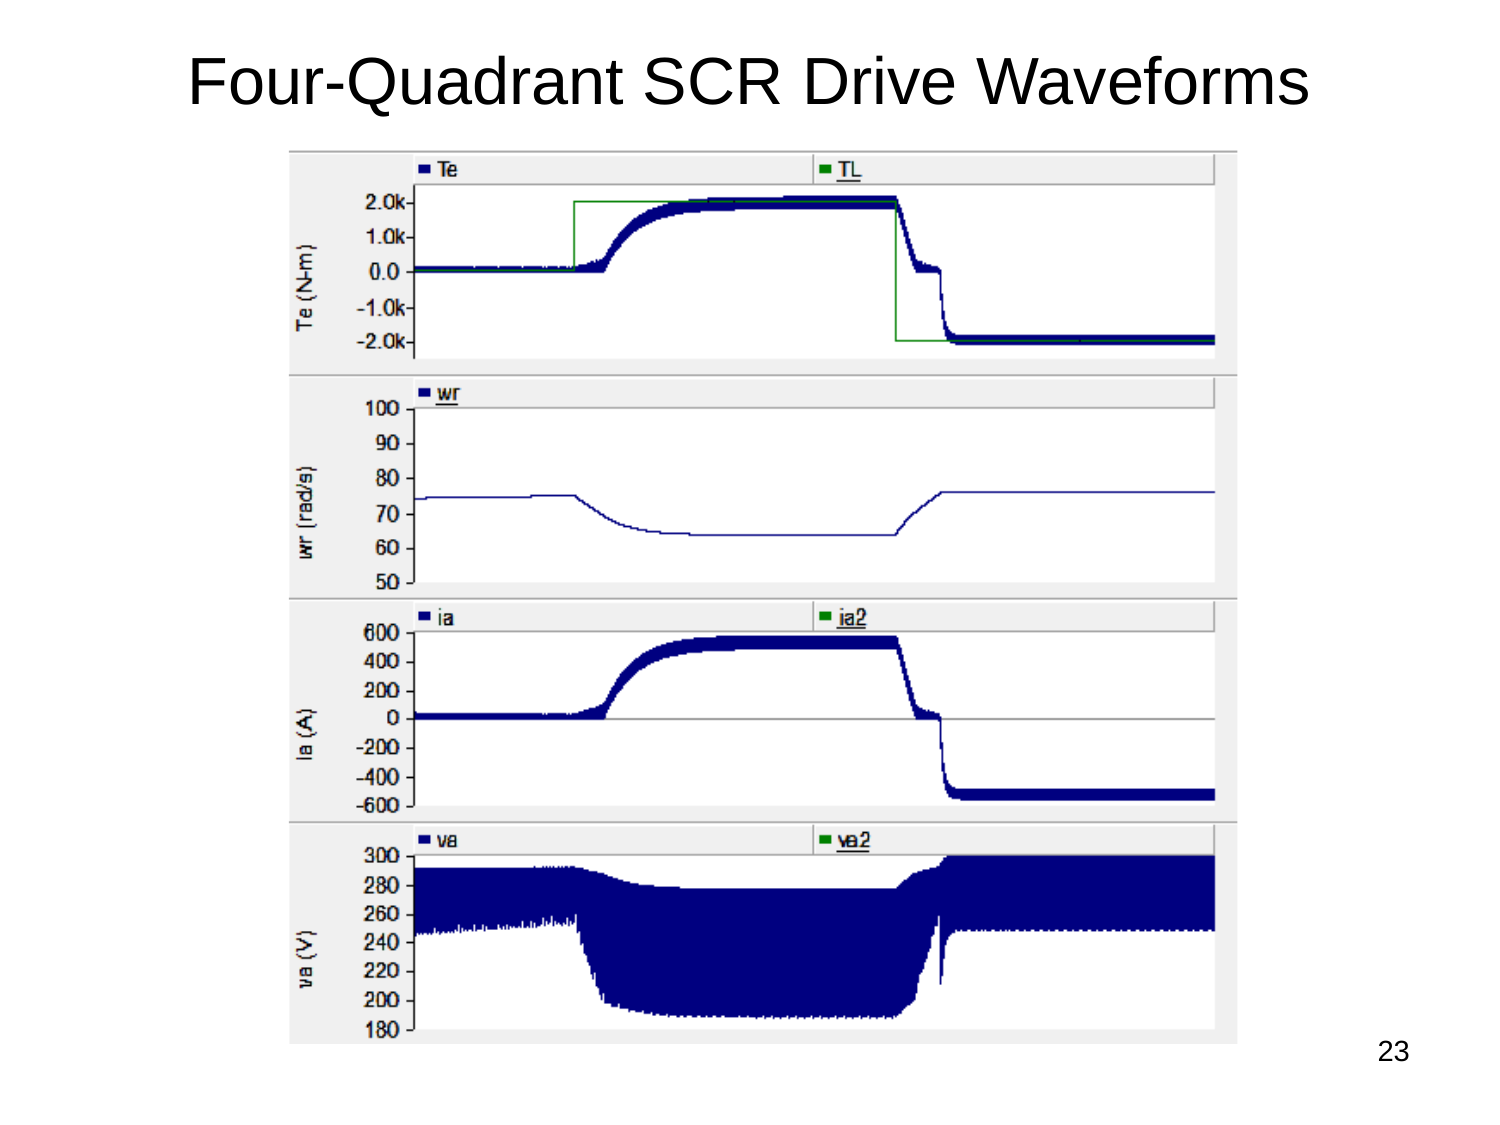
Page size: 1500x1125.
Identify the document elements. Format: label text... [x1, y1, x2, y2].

title Four-Quadrant SCR Drive Waveforms [74, 24, 1426, 131]
slide_number 23 [1074, 1024, 1426, 1103]
picture [288, 149, 1238, 1044]
